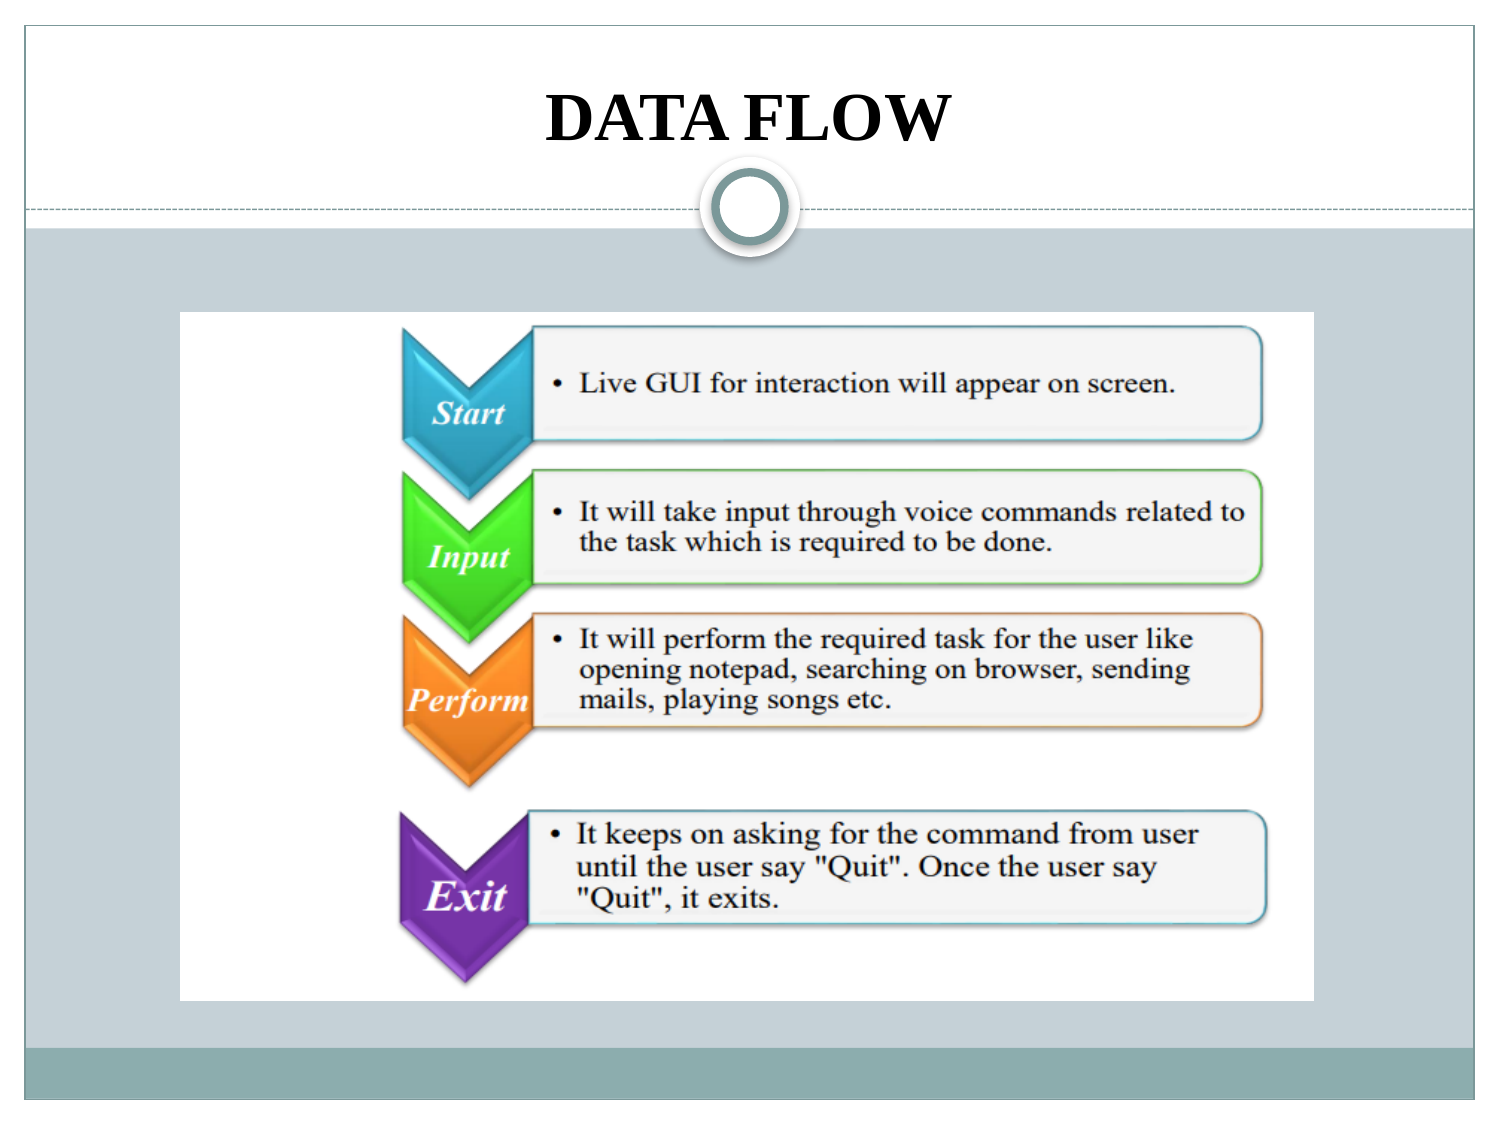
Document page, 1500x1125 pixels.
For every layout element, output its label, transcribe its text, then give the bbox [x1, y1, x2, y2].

title DATA FLOW [49, 37, 1450, 162]
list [180, 312, 1314, 1001]
